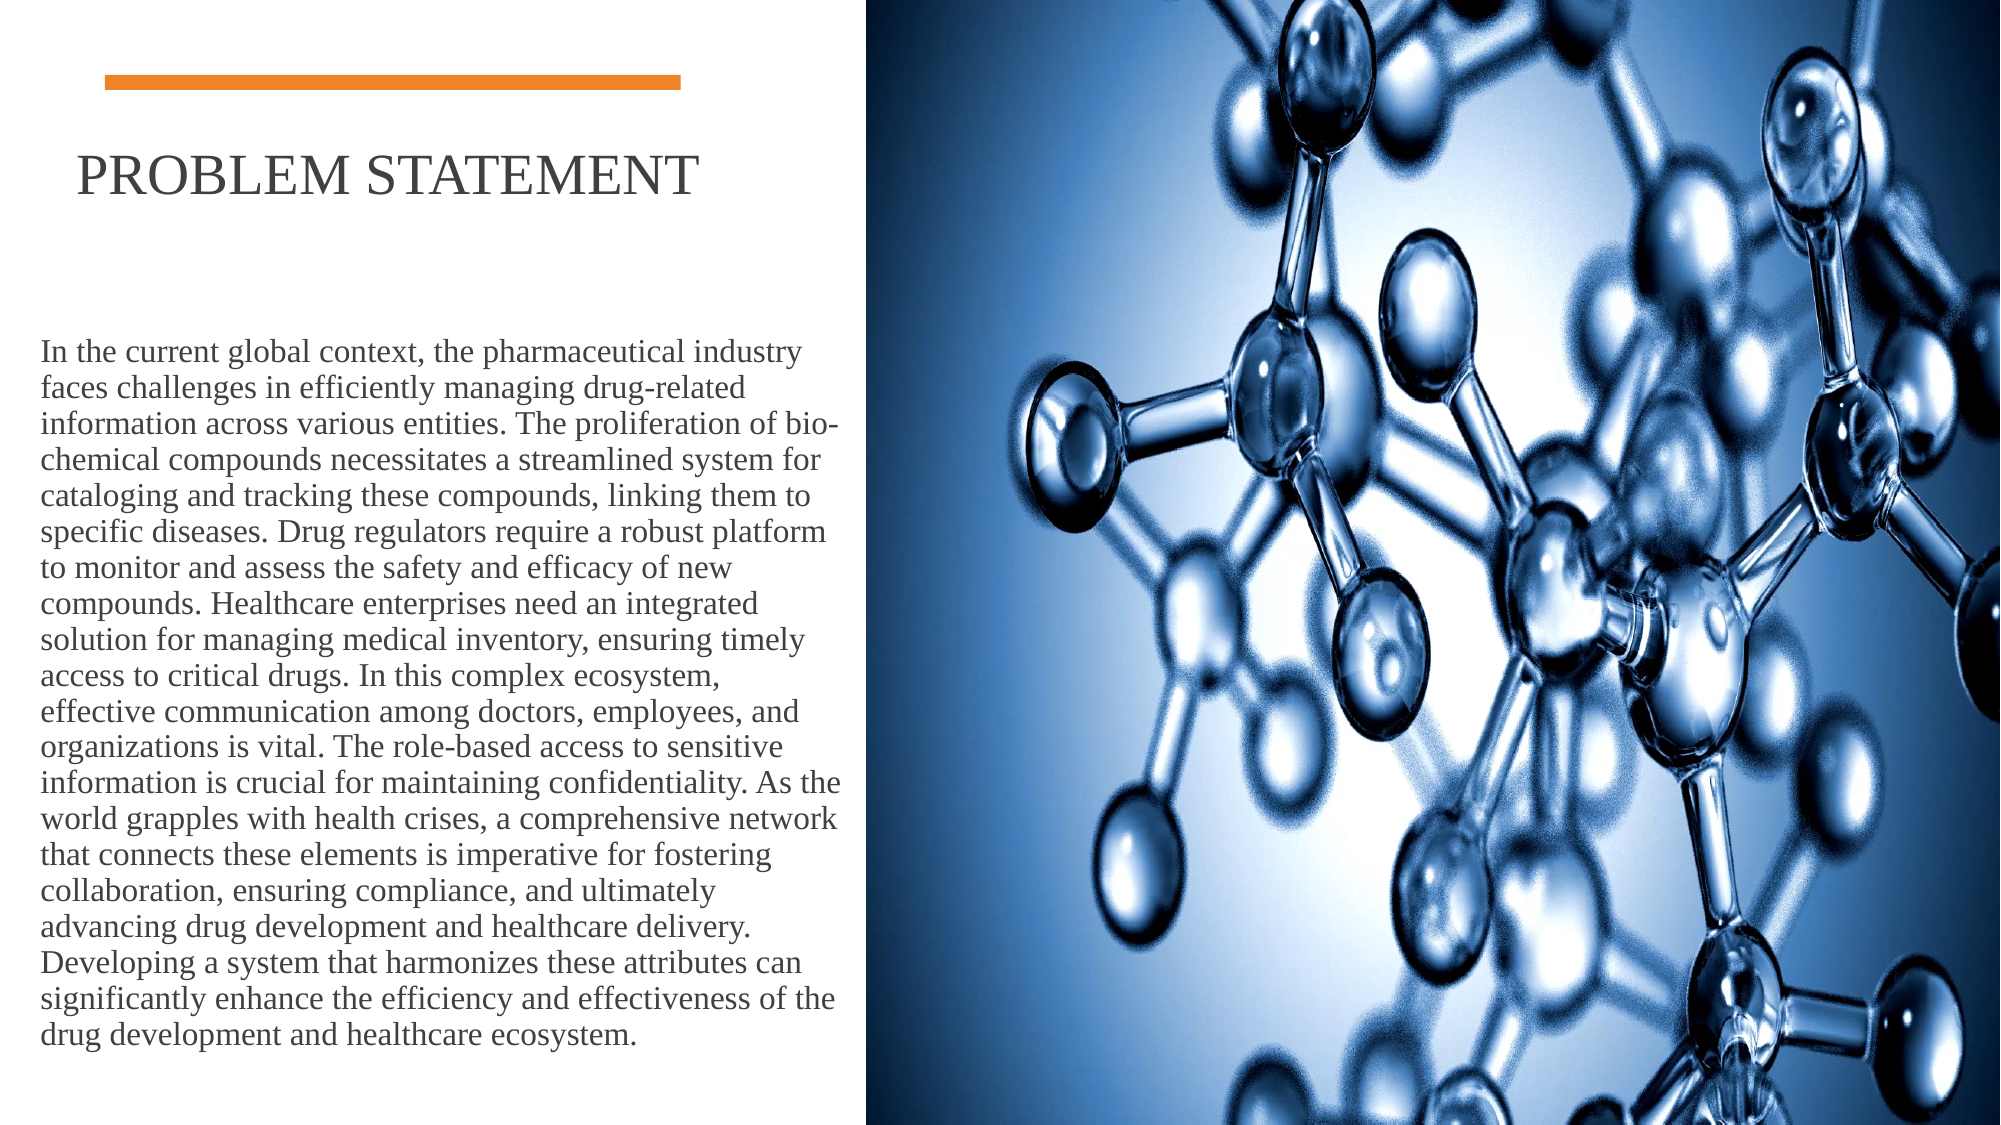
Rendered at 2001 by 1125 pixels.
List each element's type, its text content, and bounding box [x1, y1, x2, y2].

text_box Problem statement [68, 105, 796, 214]
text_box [864, 0, 2000, 1125]
list In the current global context, the pharmaceutical industry faces challenges in efficiently managing drug-related information across various entities. The proliferation of bio-chemical compounds necessitates a streamlined system for cataloging and tracking these compounds, linking them to specific diseases. Drug regulators require a robust platform to monitor and assess the safety and efficacy of new compounds. Healthcare enterprises need an integrated solution for managing medical inventory, ensuring timely access to critical drugs. In this complex ecosystem, effective communication among doctors, employees, and organizations is vital. The role-based access to sensitive information is crucial for maintaining confidentiality. As the world grapples with health crises, a comprehensive network that connects these elements is imperative for fostering collaboration, ensuring compliance, and ultimately advancing drug development and healthcare delivery. Developing a system that harmonizes these attributes can significantly enhance the efficiency and effectiveness of the drug development and healthcare ecosystem. [32, 278, 854, 1108]
